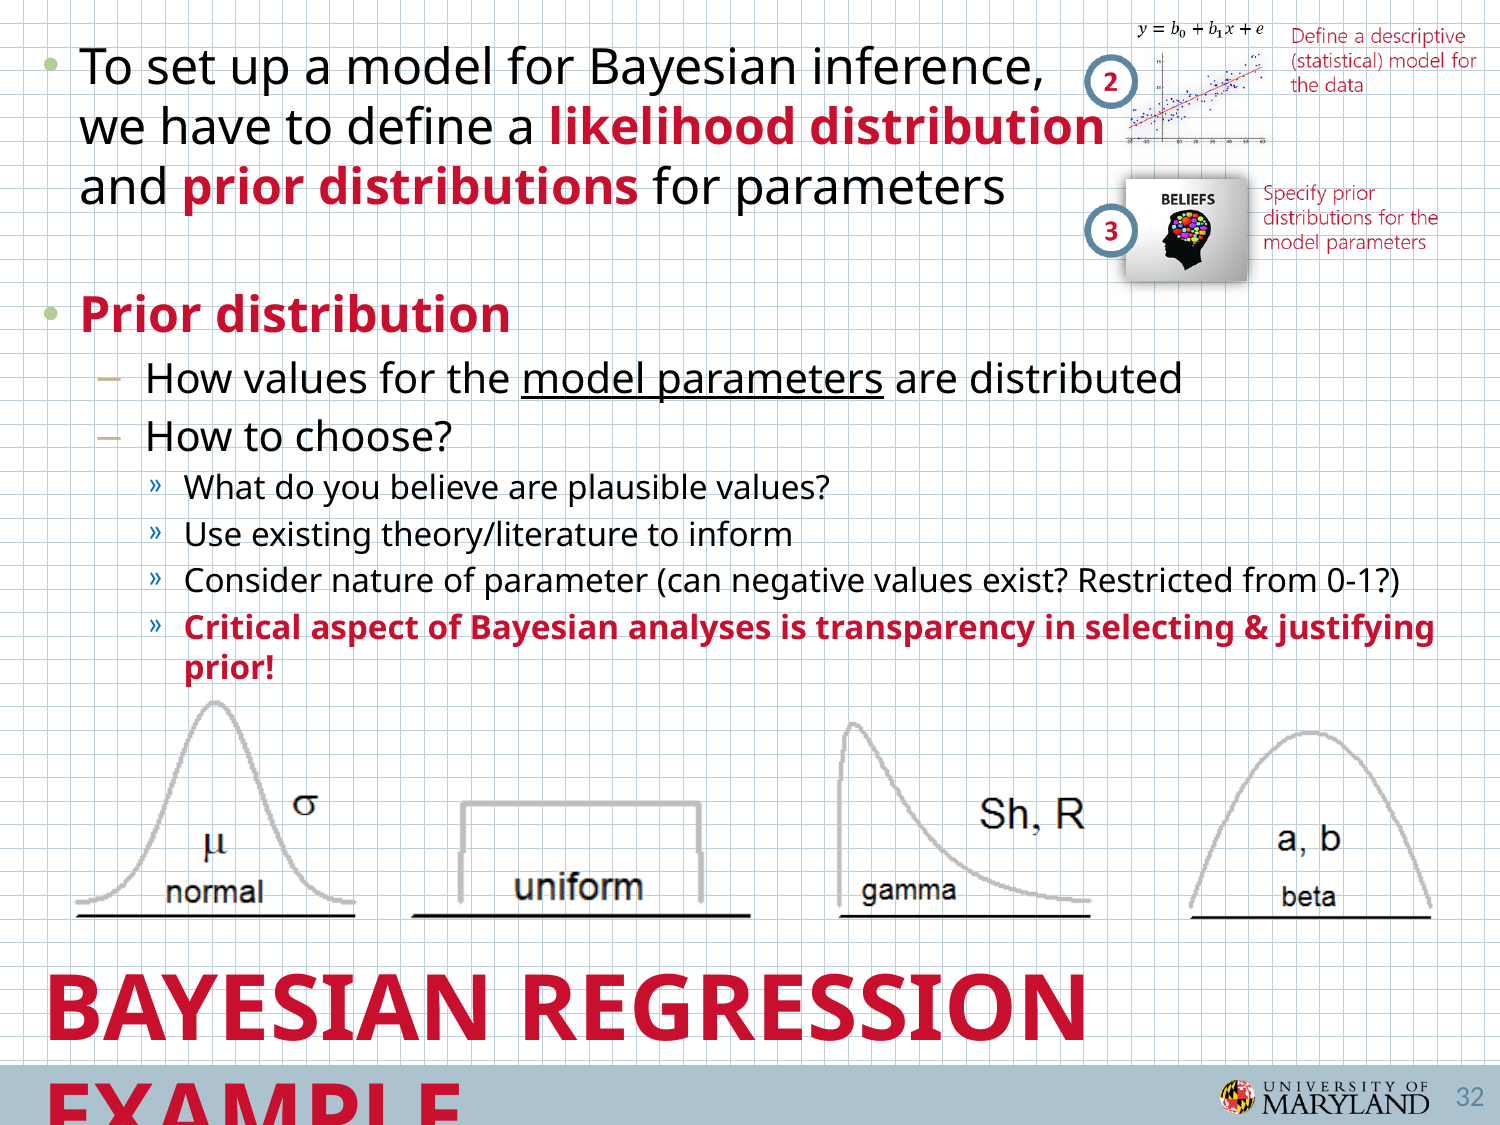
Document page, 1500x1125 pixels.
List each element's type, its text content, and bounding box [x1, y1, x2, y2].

picture [1084, 16, 1500, 303]
picture [1180, 726, 1442, 921]
picture [828, 716, 1102, 920]
text_box Bayesian Regression Example [27, 940, 1473, 1125]
list To set up a model for Bayesian inference, we have to define a likelihood distribution and prior distributions for parameters Prior distribution How values for the model parameters are distributed How to choose? What do you believe are plausible values? Use existing theory/literature to inform Consider nature of parameter (can negative values exist? Restricted from 0-1?) Critical aspect of Bayesian analyses is transparency in selecting & justifying prior! [27, 27, 1473, 940]
picture [398, 647, 765, 921]
picture [65, 695, 367, 920]
